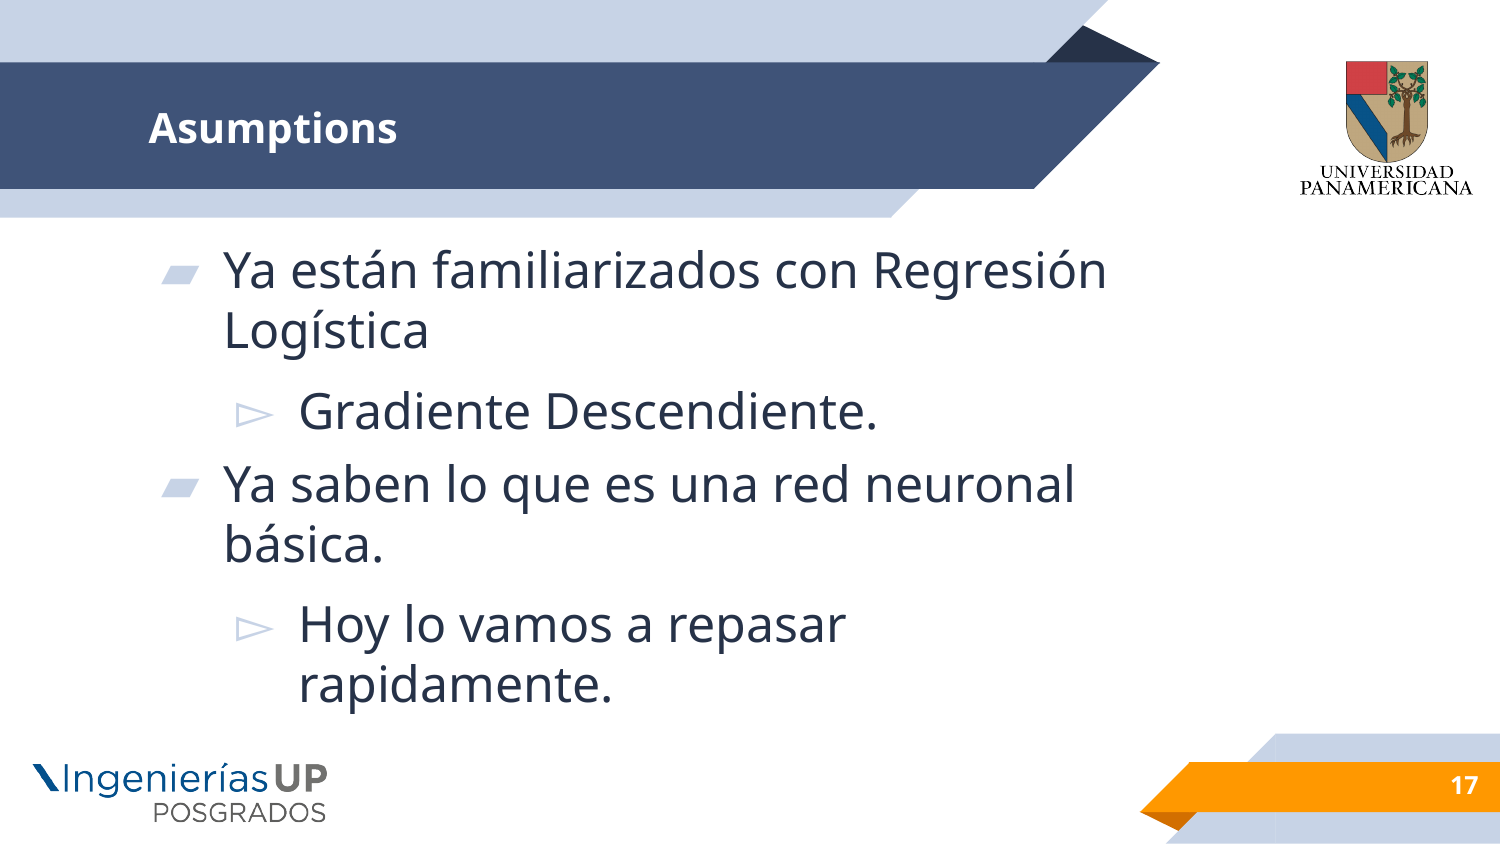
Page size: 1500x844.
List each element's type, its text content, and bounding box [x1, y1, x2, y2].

picture [15, 737, 344, 844]
picture [1286, 44, 1490, 210]
title Asumptions [133, 64, 1035, 190]
slide_number 17 [1249, 760, 1494, 813]
list Ya están familiarizados con Regresión Logística Gradiente Descendiente. Ya saben lo que es una red neuronal básica. Hoy lo vamos a repasar rapidamente. [133, 217, 1140, 734]
